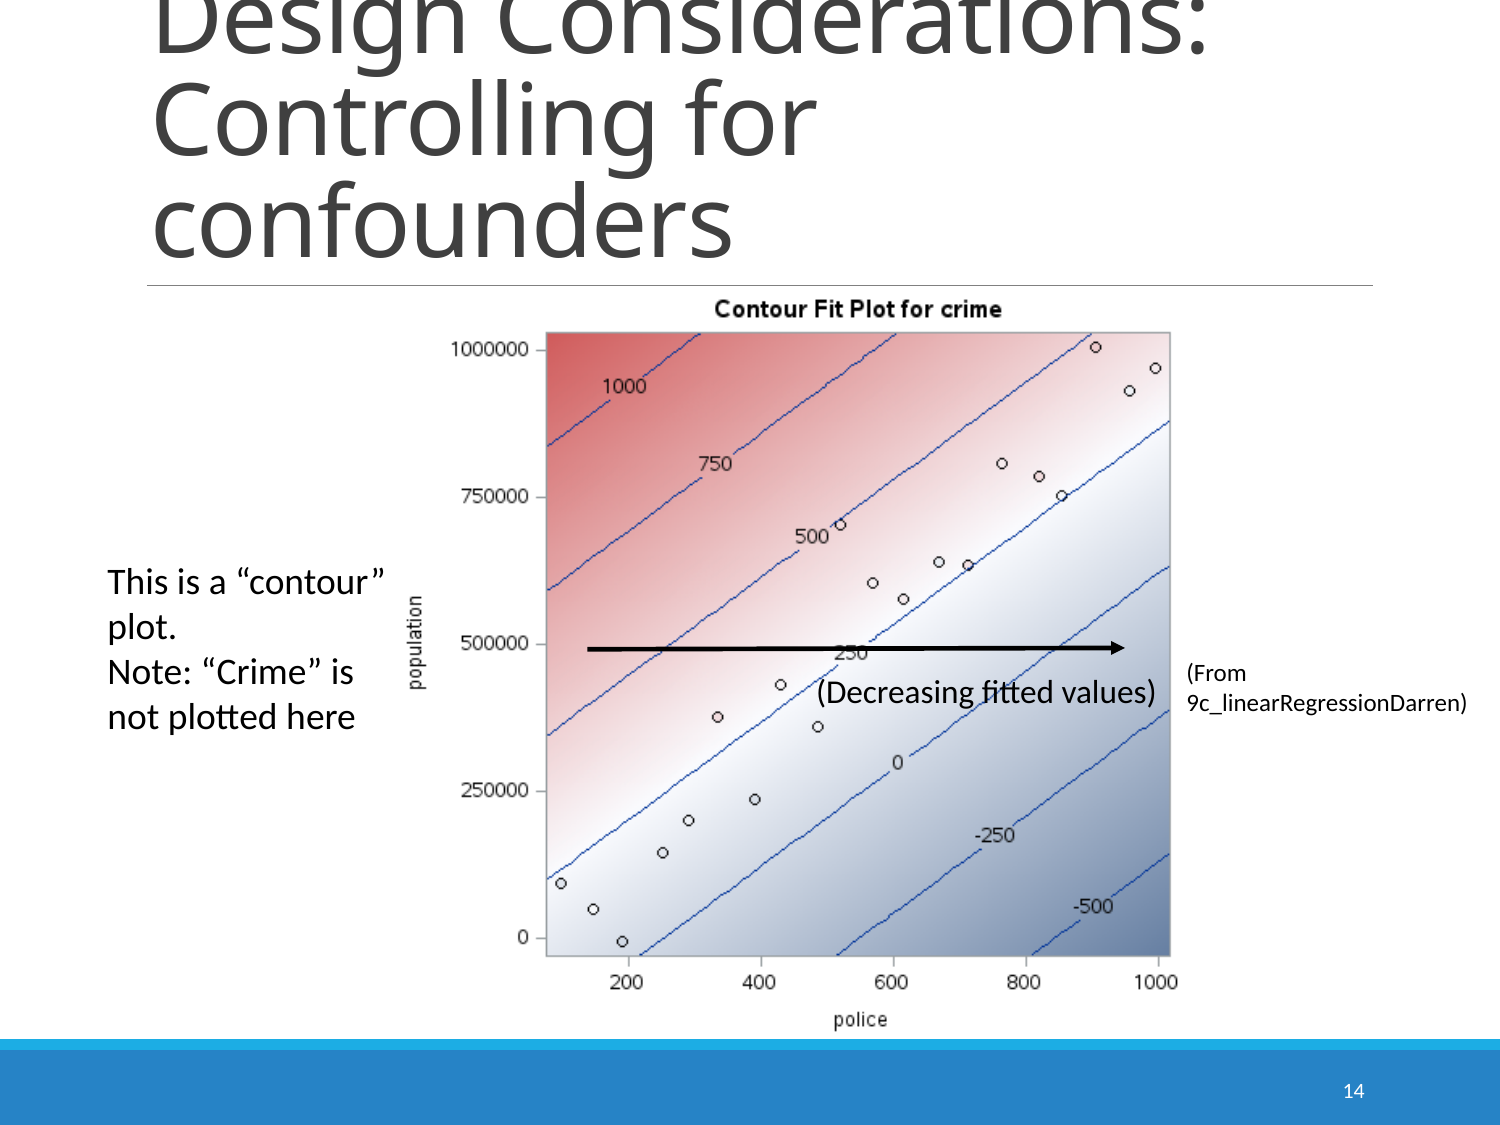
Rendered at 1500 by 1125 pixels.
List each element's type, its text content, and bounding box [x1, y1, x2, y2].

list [399, 286, 1198, 1038]
text_box (From 9c_linearRegressionDarren) [1206, 649, 1500, 724]
title Design Considerations: Controlling for confounders [135, 47, 1373, 285]
slide_number 14 [1218, 1059, 1380, 1120]
text_box This is a “contour” plot. Note: “Crime” is not plotted here [92, 549, 396, 745]
